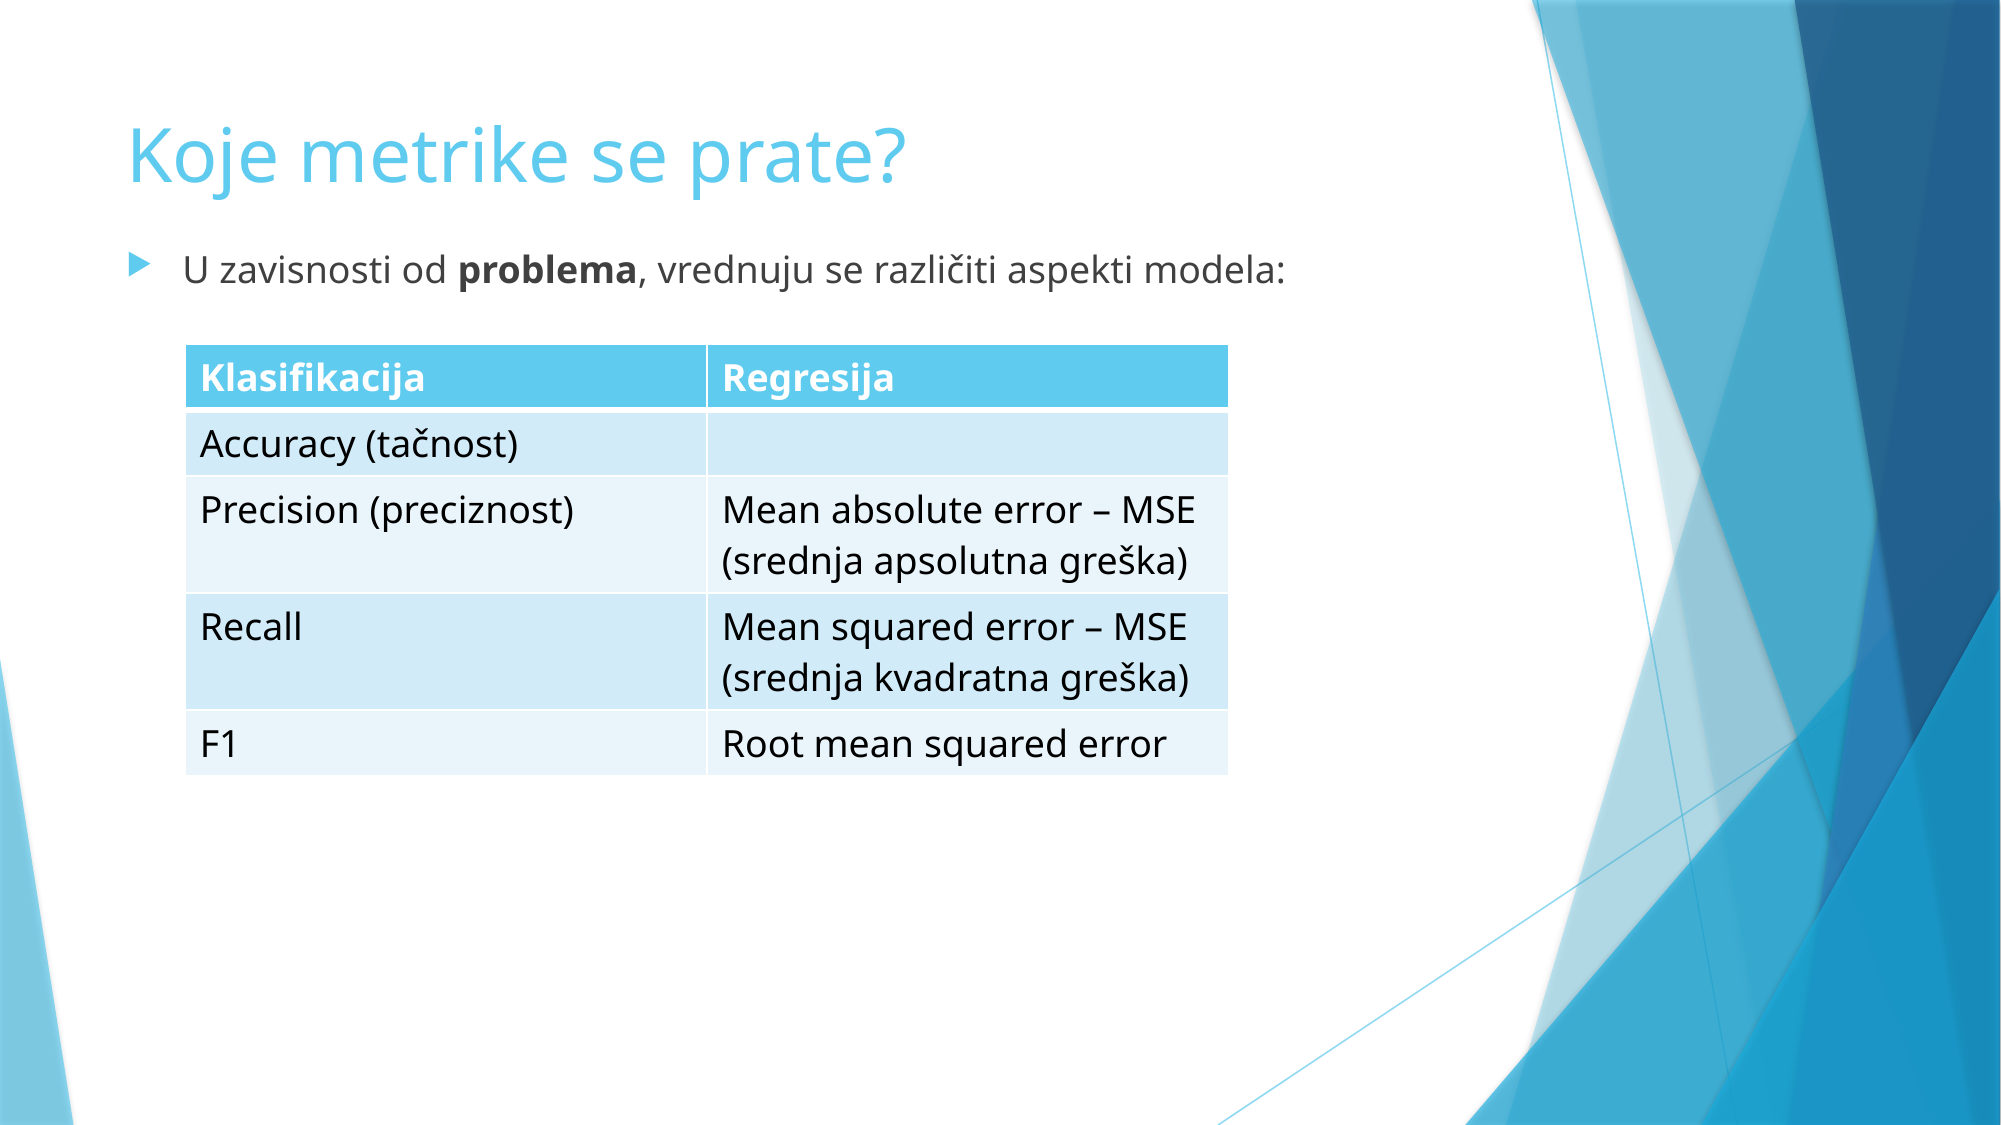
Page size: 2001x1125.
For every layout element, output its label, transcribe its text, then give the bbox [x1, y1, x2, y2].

list U zavisnosti od problema, vrednuju se različiti aspekti modela: [111, 238, 1667, 397]
title Koje metrike se prate? [111, 99, 1498, 228]
